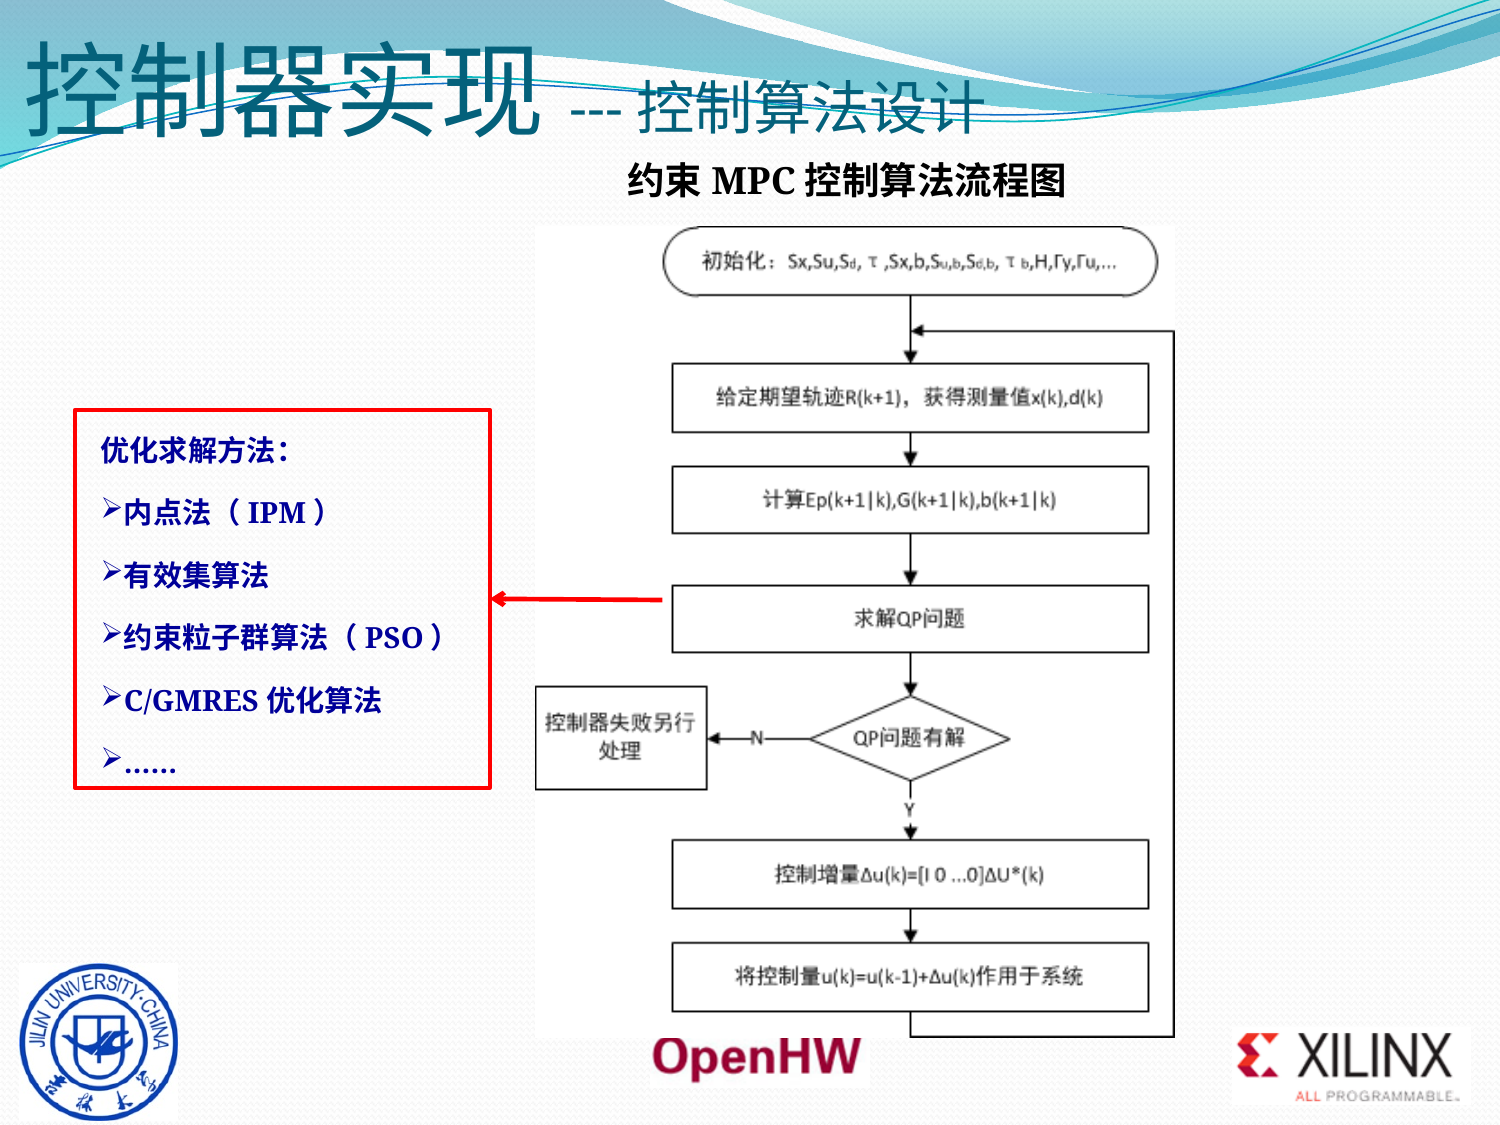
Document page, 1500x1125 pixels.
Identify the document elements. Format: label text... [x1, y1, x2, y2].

text_box 约束MPC控制算法流程图 [612, 149, 1263, 210]
picture [19, 963, 178, 1121]
picture [534, 226, 1176, 1038]
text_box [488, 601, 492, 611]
text_box 优化求解方法： 内点法（IPM） 有效集算法 约束粒子群算法（PSO） C/GMRES优化算法 …… [85, 397, 495, 598]
picture [650, 1048, 870, 1088]
text_box [73, 408, 492, 790]
picture [1232, 1027, 1471, 1105]
text_box 控制器实现---控制算法设计 [23, 7, 1374, 150]
